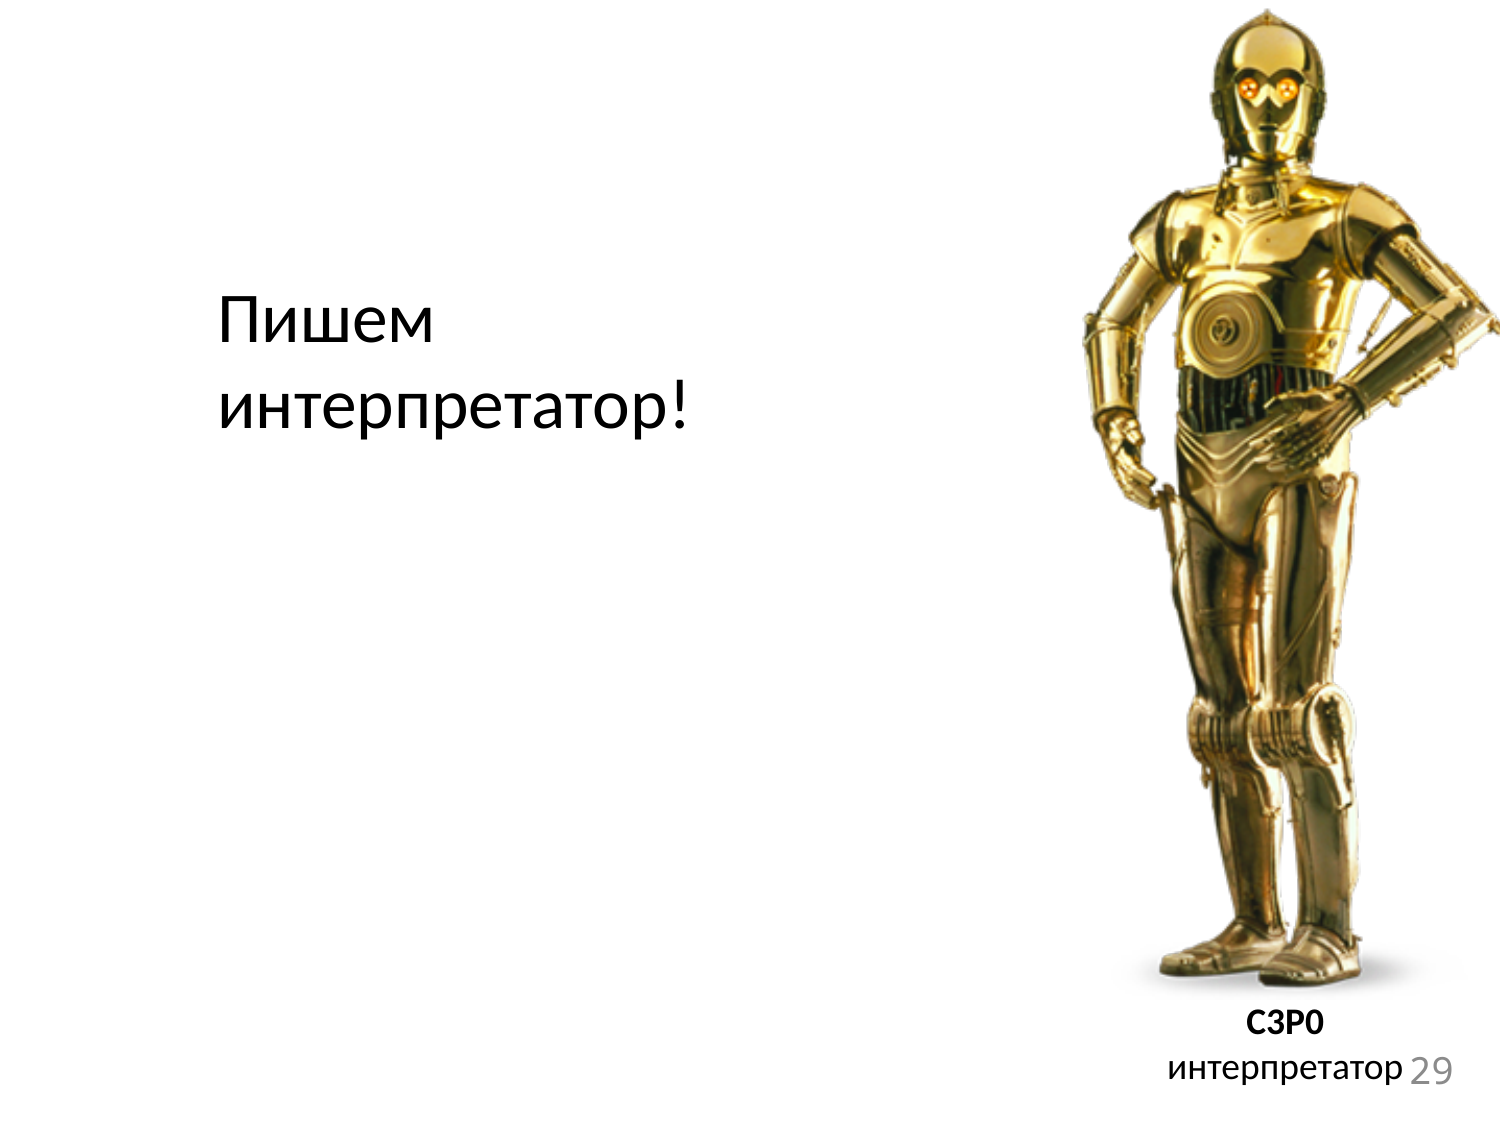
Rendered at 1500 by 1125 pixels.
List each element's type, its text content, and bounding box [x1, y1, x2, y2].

text_box C3P0 интерпретатор [1152, 1009, 1419, 1095]
slide_number 29 [1118, 1042, 1469, 1103]
title Пишем интерпретатор! [202, 263, 1005, 451]
picture [1010, 0, 1500, 1001]
